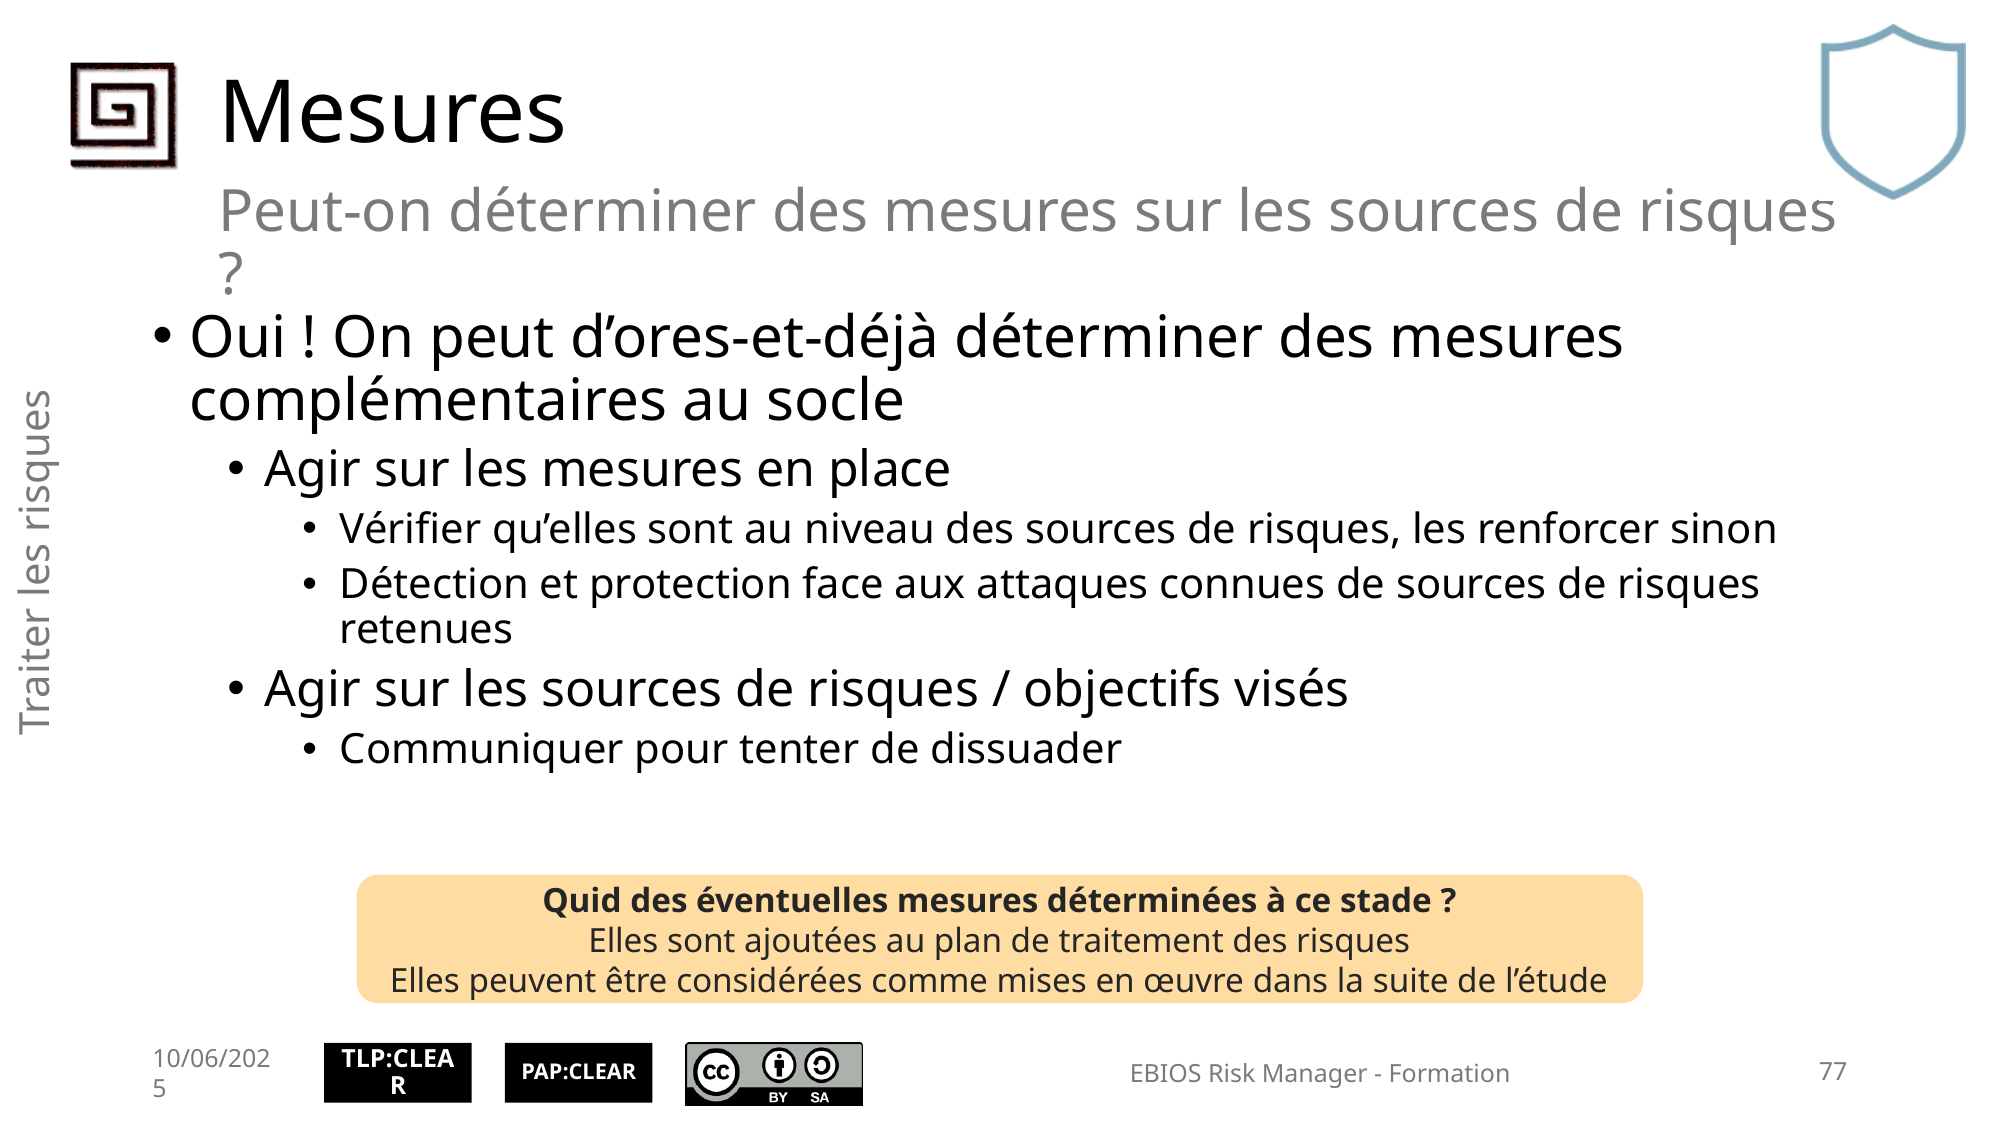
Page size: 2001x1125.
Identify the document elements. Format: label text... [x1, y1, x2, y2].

list Peut-on déterminer des mesures sur les sources de risques ? [203, 174, 1863, 255]
text_box Quid des éventuelles mesures déterminées à ce stade ? Elles sont ajoutées au plan de traitement des risques Elles peuvent être considérées comme mises en œuvre dans la suite de l’étude [356, 874, 1644, 1004]
picture [67, 59, 178, 170]
picture [685, 1042, 863, 1106]
list Oui ! On peut d’ores-et-déjà déterminer des mesures complémentaires au socle Agir sur les mesures en place Vérifier qu’elles sont au niveau des sources de risques, les renforcer sinon Détection et protection face aux attaques connues de sources de risques retenues Agir sur les sources de risques / objectifs visés Communiquer pour tenter de dissuader [137, 299, 1863, 1014]
title Mesures [203, 59, 1818, 170]
slide_number 77 [1771, 1042, 1863, 1103]
footer EBIOS Risk Manager - Formation [895, 1042, 1746, 1103]
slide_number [137, 1042, 291, 1103]
picture [1818, 23, 1967, 202]
text_box Traiter les risques [0, 0, 65, 1125]
